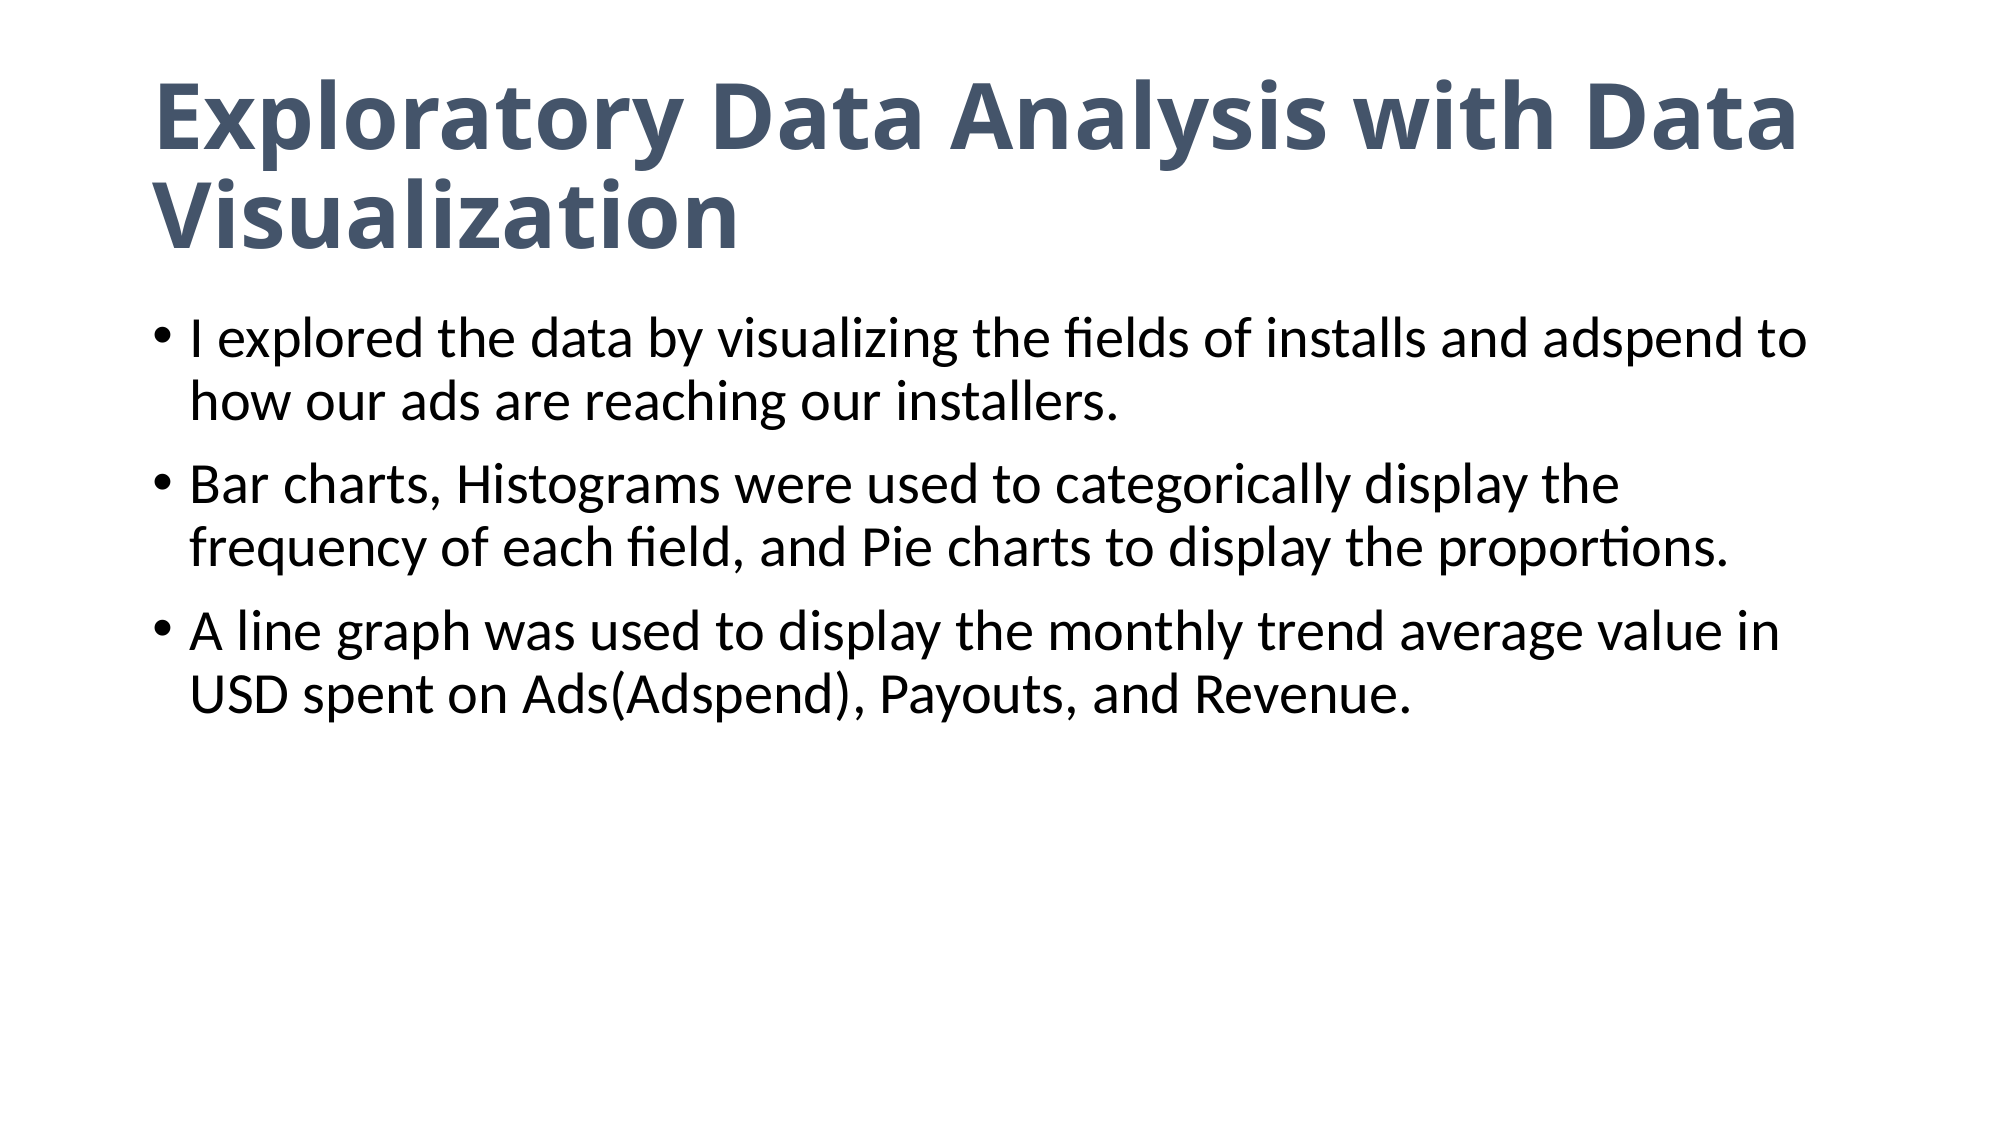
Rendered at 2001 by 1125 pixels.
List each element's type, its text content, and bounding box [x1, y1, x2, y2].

title Exploratory Data Analysis with Data Visualization [137, 59, 1863, 279]
list I explored the data by visualizing the fields of installs and adspend to how our ads are reaching our installers. Bar charts, Histograms were used to categorically display the frequency of each field, and Pie charts to display the proportions. A line graph was used to display the monthly trend average value in USD spent on Ads(Adspend), Payouts, and Revenue. [137, 299, 1863, 987]
